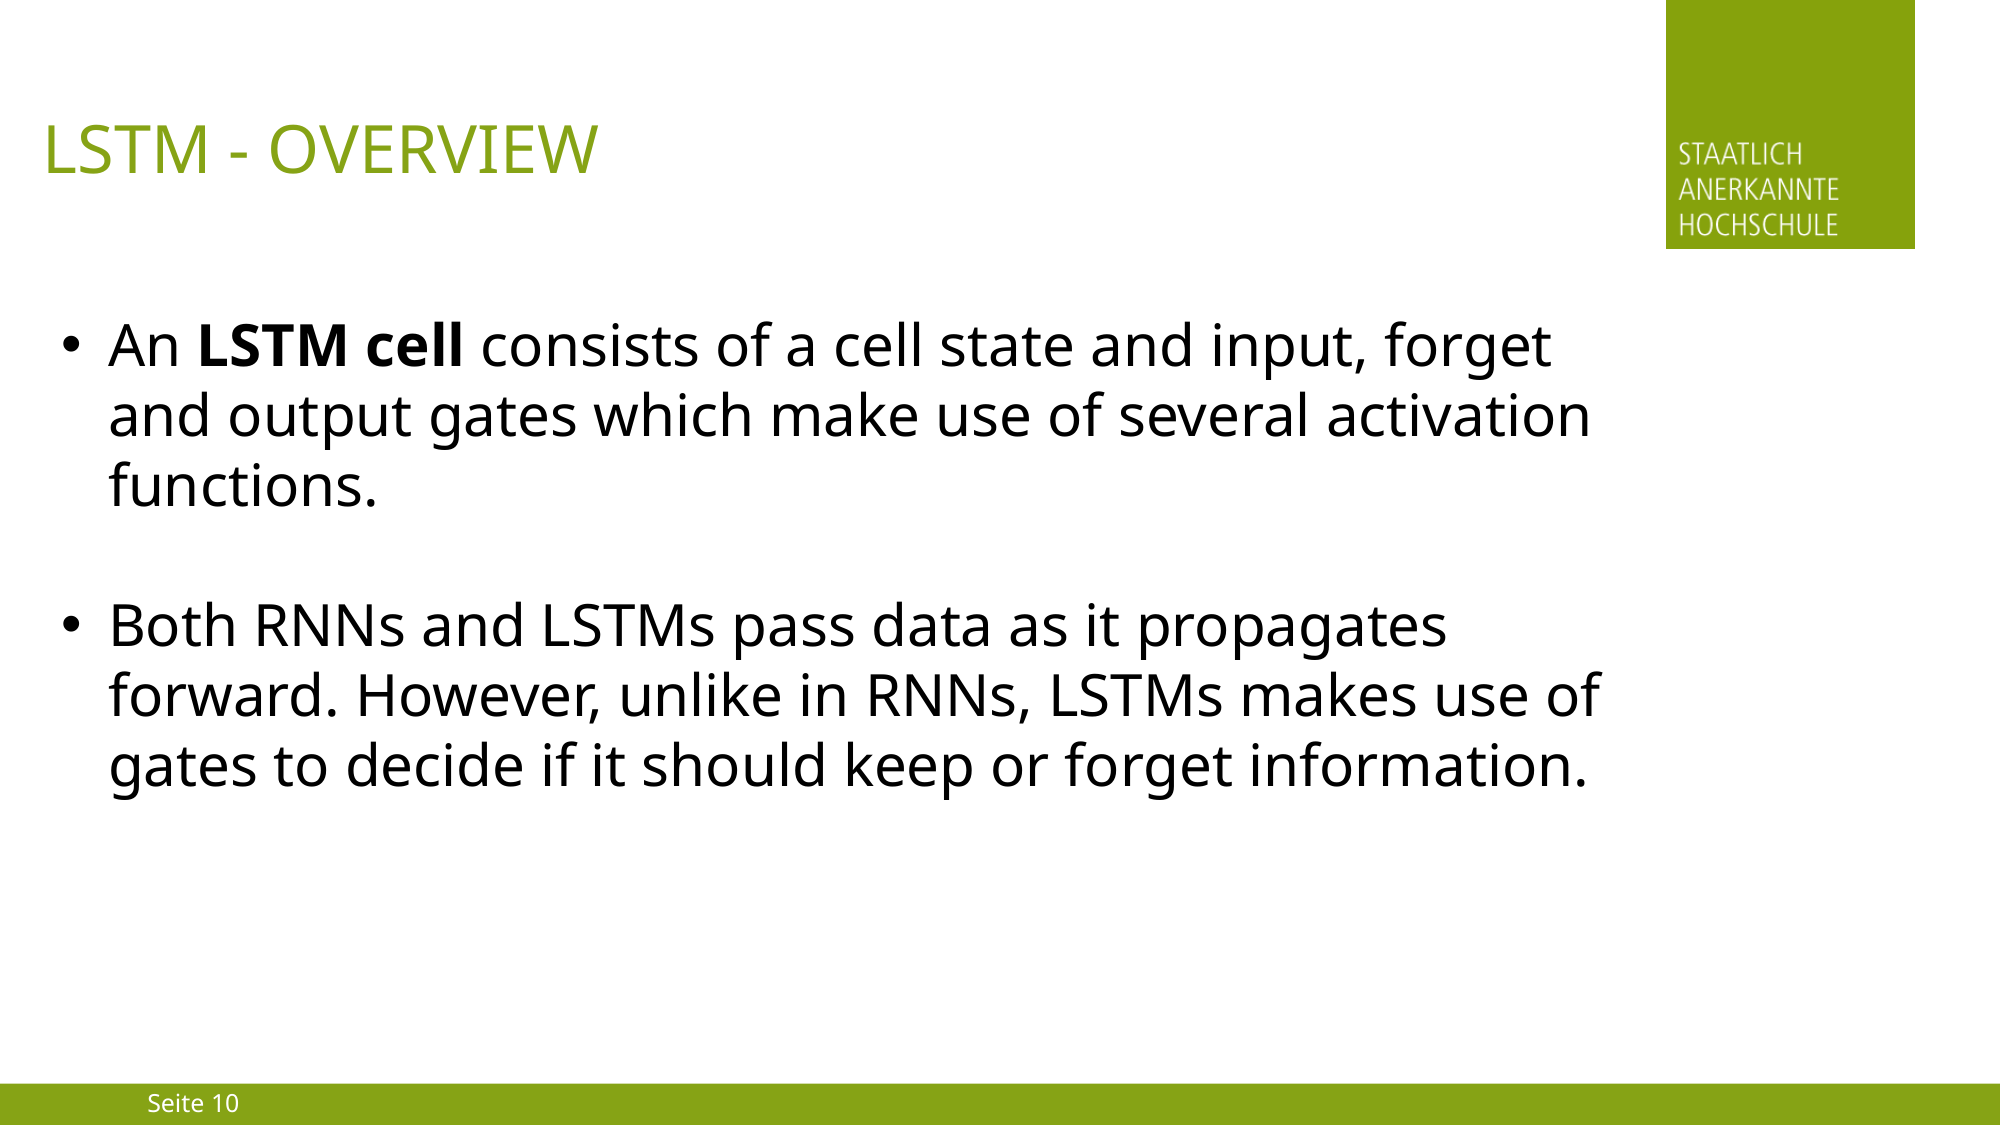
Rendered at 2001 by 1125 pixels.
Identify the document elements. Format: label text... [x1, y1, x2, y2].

text_box An LSTM cell consists of a cell state and input, forget and output gates which make use of several activation functions. Both RNNs and LSTMs pass data as it propagates forward. However, unlike in RNNs, LSTMs makes use of gates to decide if it should keep or forget information. [46, 231, 1626, 876]
footer Seite 10 [132, 1086, 542, 1122]
title LSTM - Overview [27, 8, 1460, 195]
picture [1666, 0, 1915, 249]
